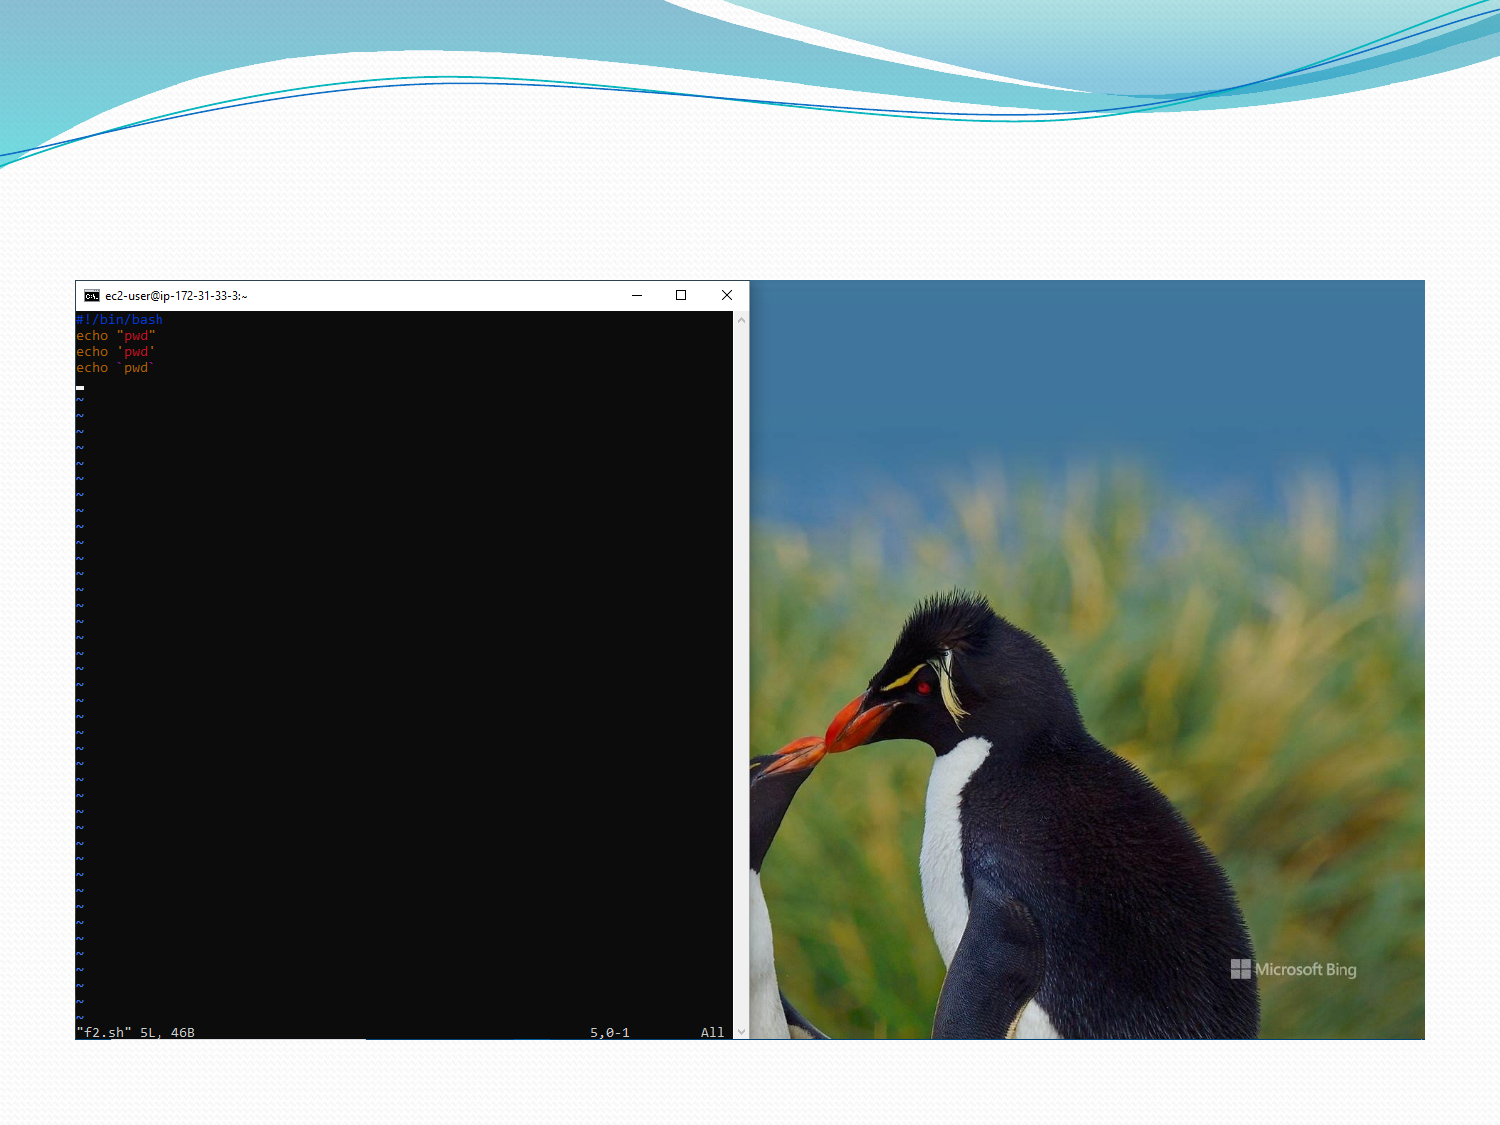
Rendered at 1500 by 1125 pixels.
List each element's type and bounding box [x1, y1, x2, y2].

picture [74, 280, 1426, 1040]
